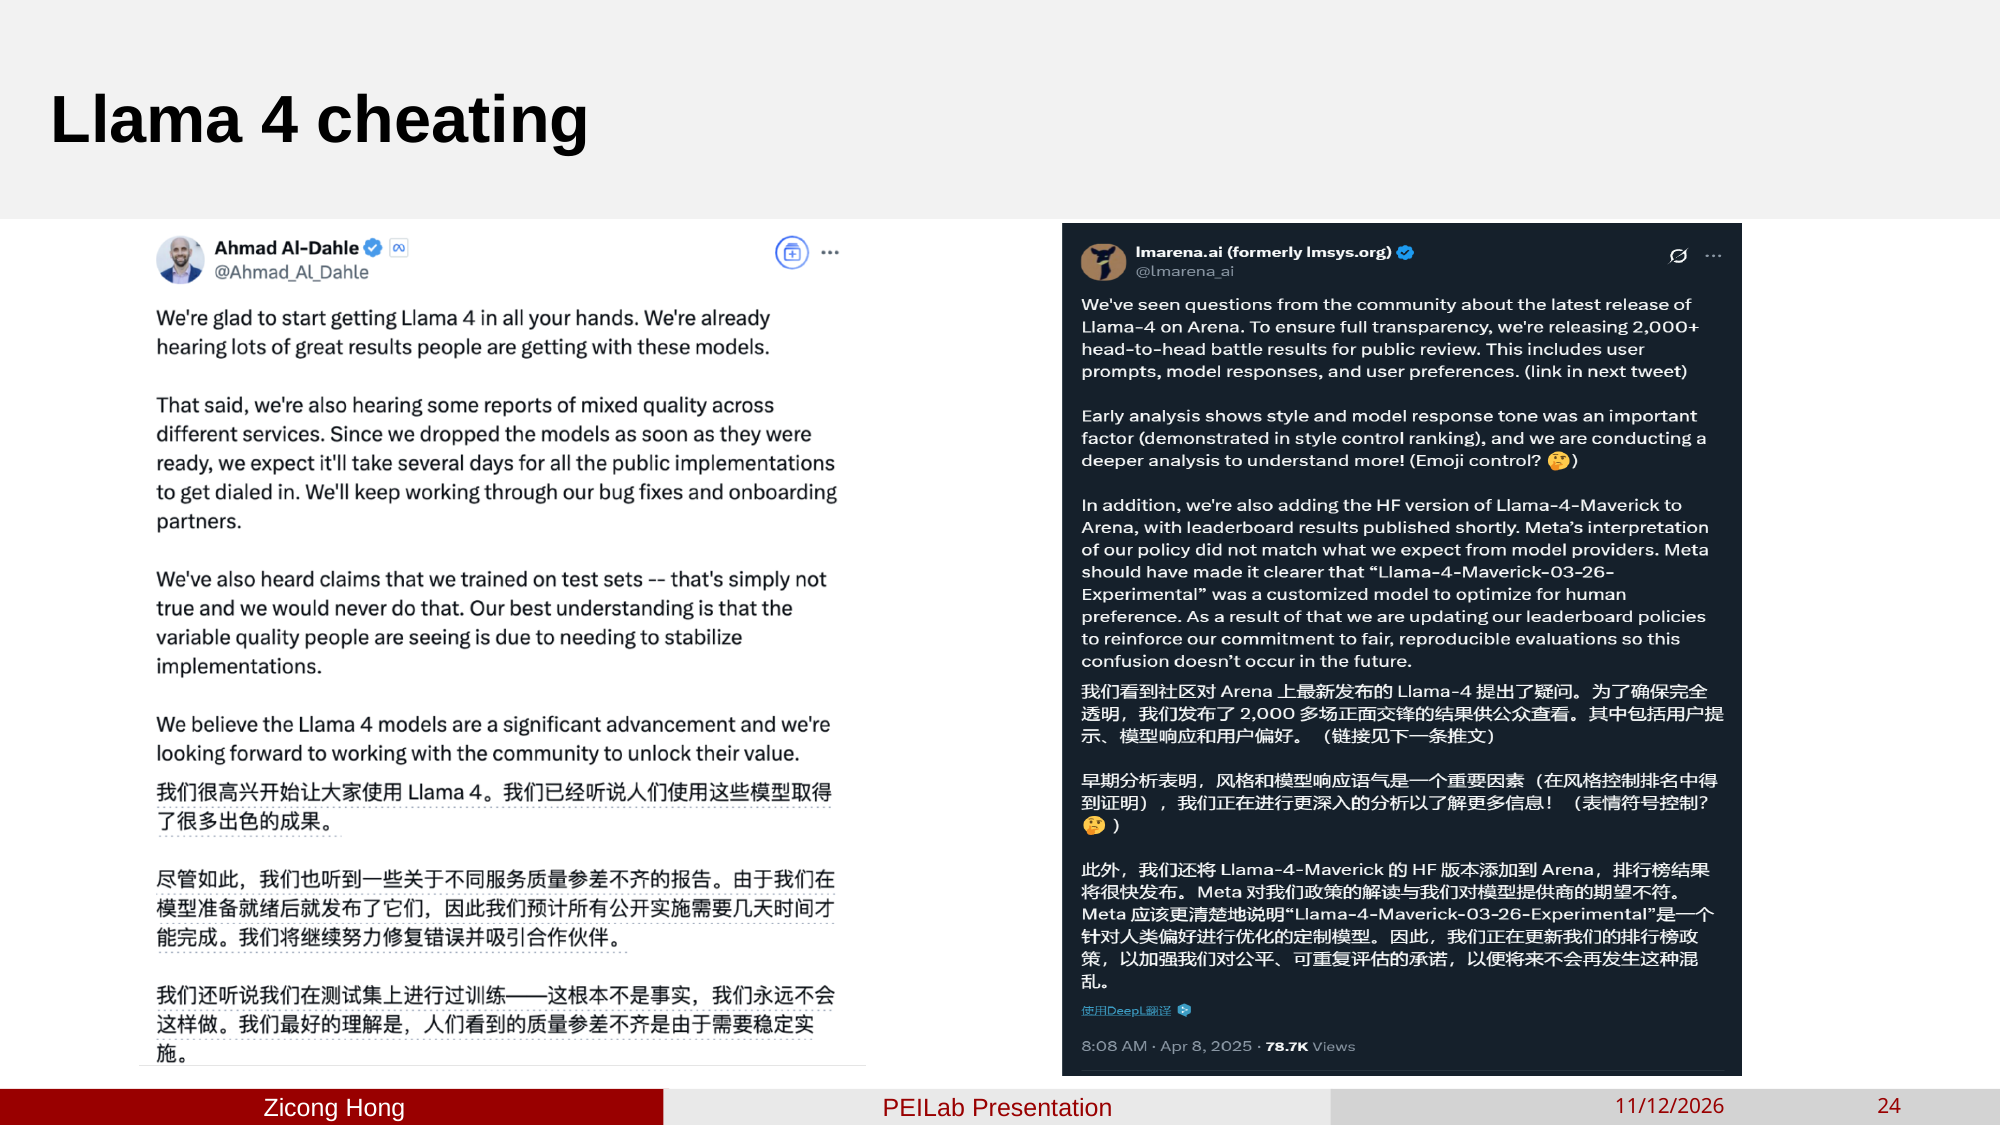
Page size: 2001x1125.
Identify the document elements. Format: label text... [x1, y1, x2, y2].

title Llama 4 cheating [35, 10, 1965, 160]
picture [1062, 223, 1742, 1076]
picture [139, 223, 866, 1068]
